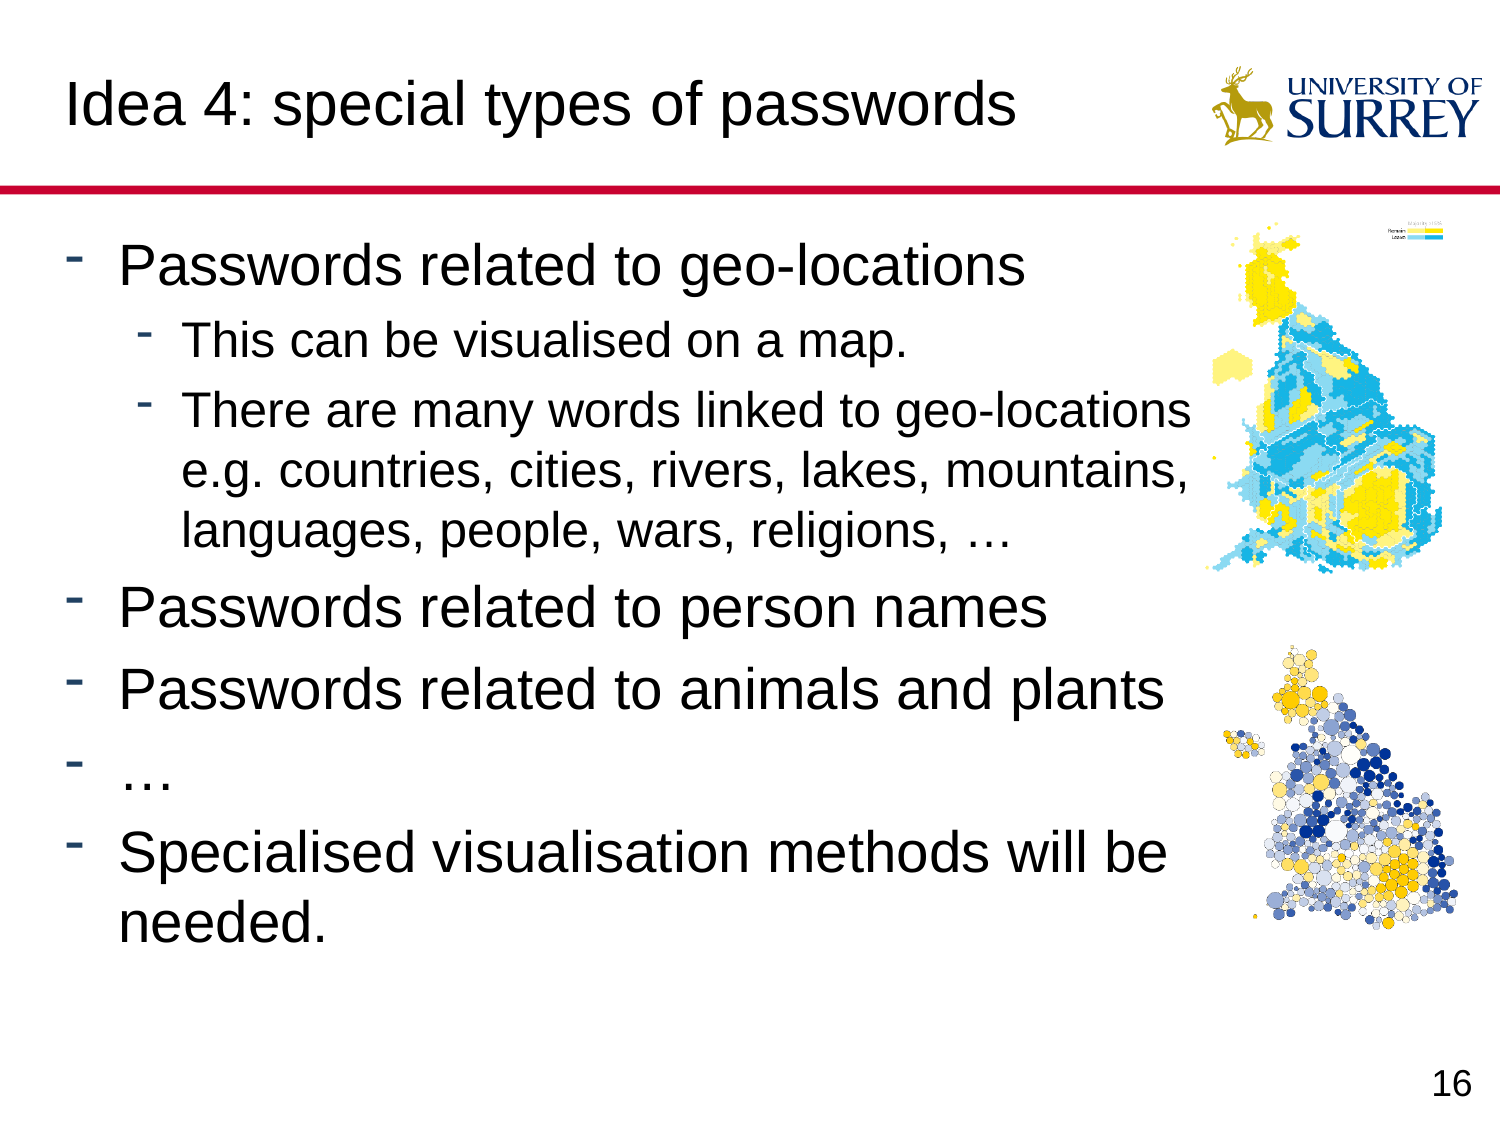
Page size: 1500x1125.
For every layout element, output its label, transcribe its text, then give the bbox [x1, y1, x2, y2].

title Idea 4: special types of passwords [50, 31, 1200, 169]
picture [1204, 633, 1475, 943]
picture [1212, 66, 1482, 146]
list Passwords related to geo-locations This can be visualised on a map. There are many words linked to geo-locations e.g. countries, cities, rivers, lakes, mountains, languages, people, wars, religions, … Passwords related to person names Passwords related to animals and plants … Specialised visualisation methods will be needed. [50, 220, 1225, 1000]
picture [1199, 220, 1451, 576]
